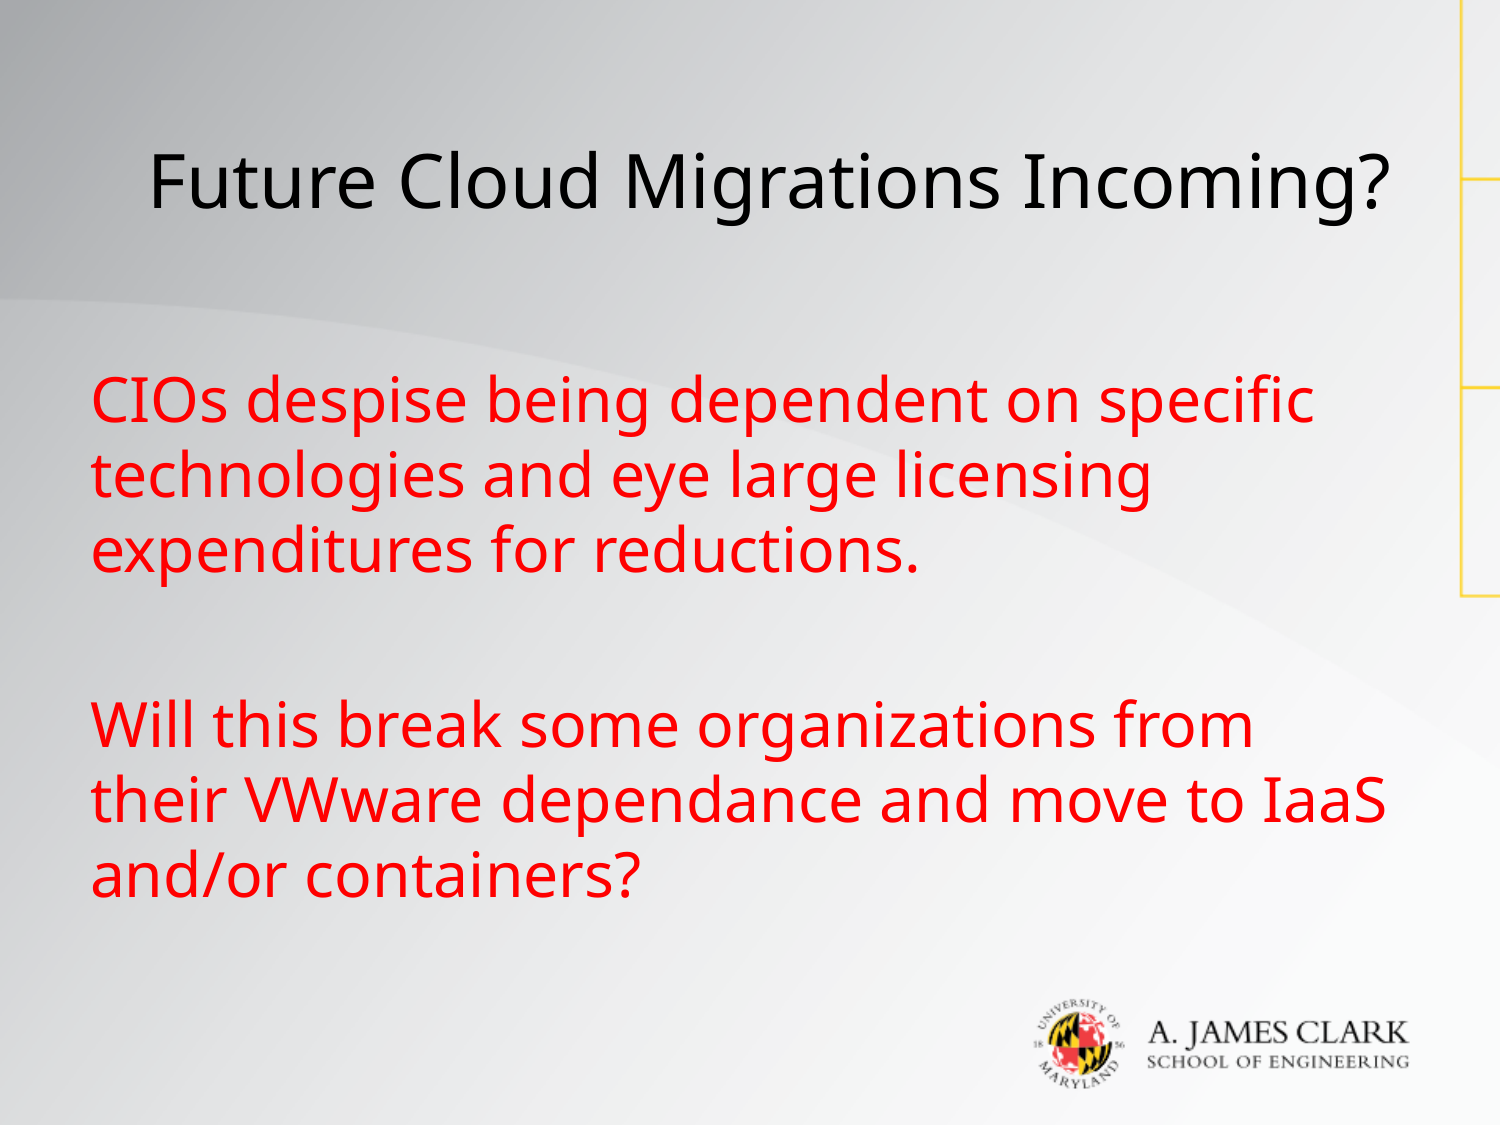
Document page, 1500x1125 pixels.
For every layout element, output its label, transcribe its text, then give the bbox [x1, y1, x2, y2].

title Future Cloud Migrations Incoming? [75, 45, 1407, 231]
list CIOs despise being dependent on specific technologies and eye large licensing expenditures for reductions. Will this break some organizations from their VWware dependance and move to IaaS and/or containers? [75, 352, 1407, 1002]
